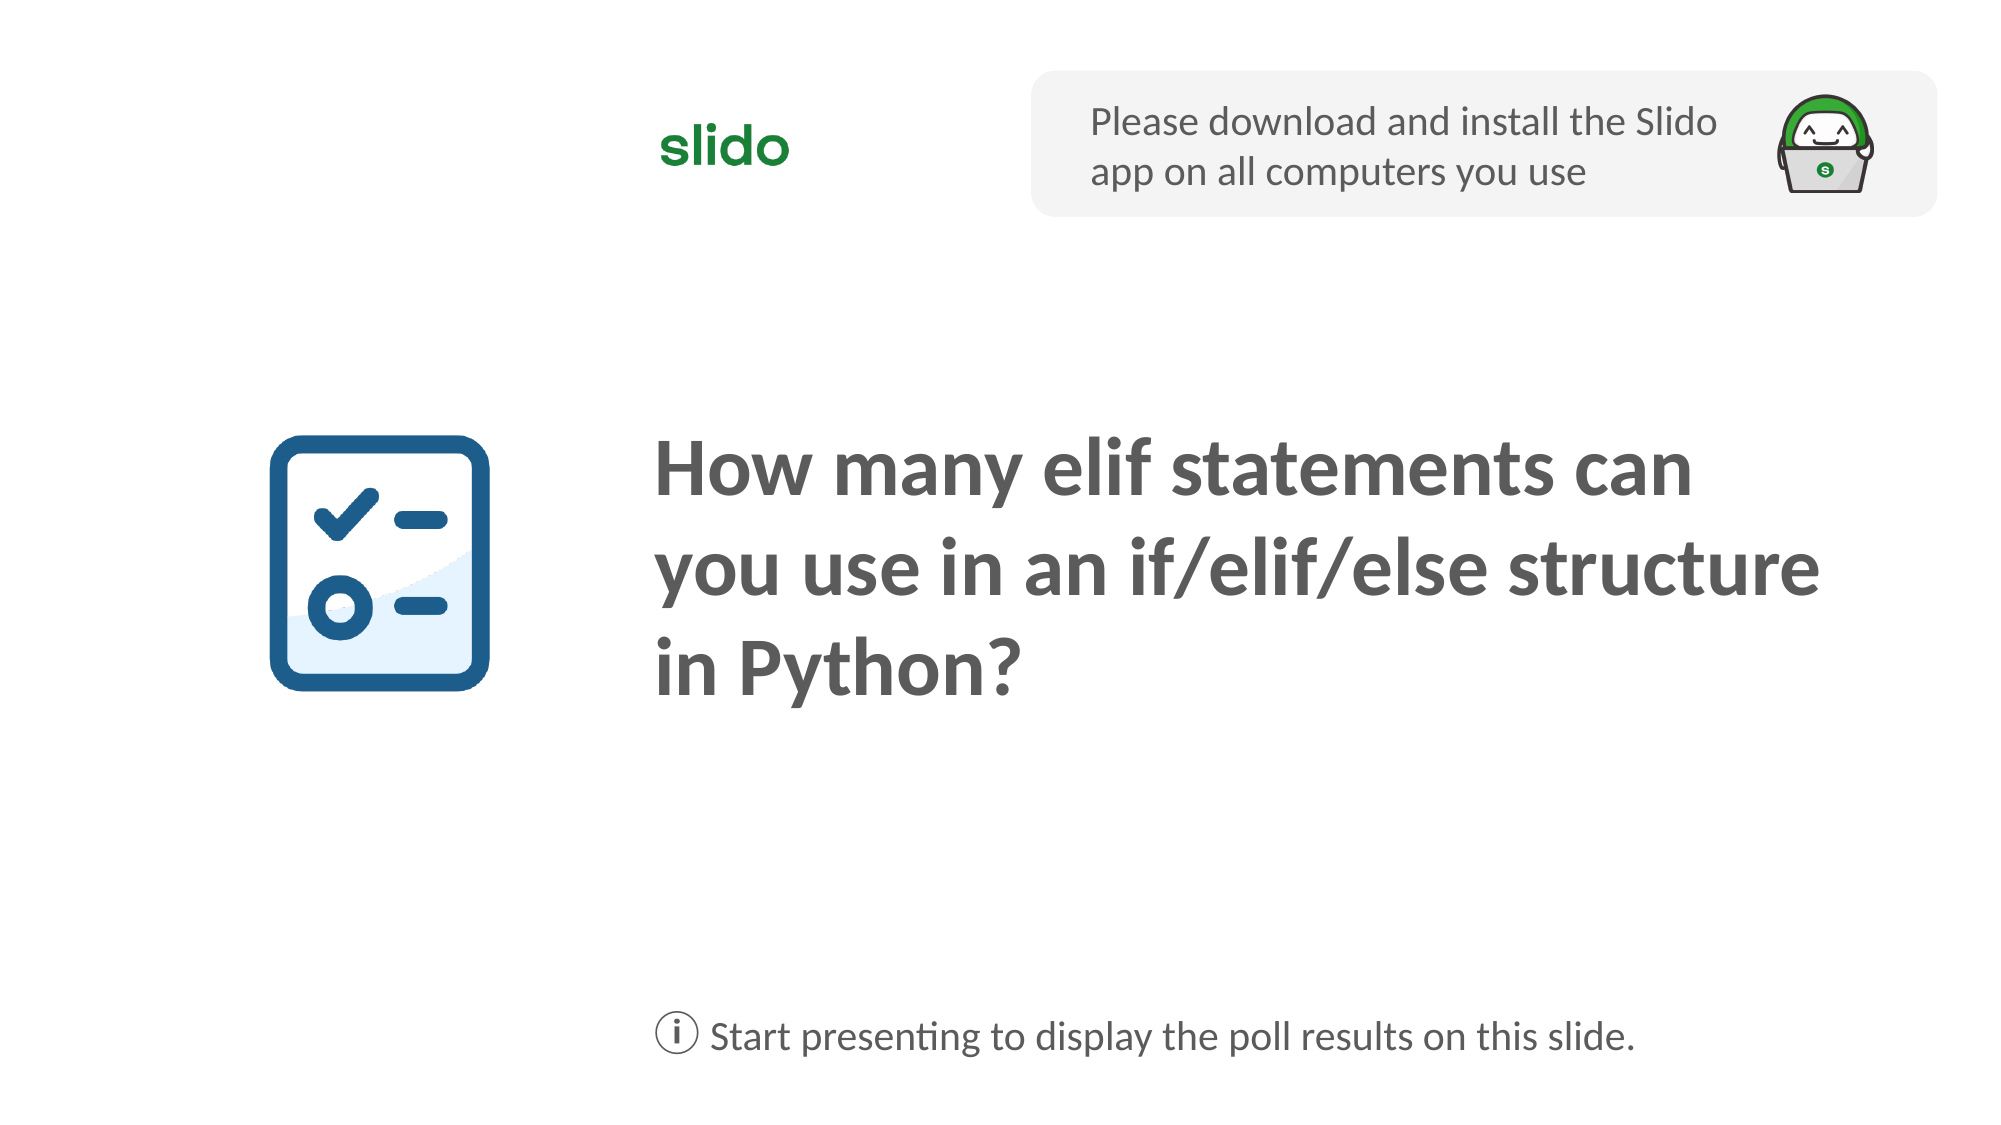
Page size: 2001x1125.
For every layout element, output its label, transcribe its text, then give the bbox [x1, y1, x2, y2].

text_box Please download and install the Slido app on all computers you use [1030, 69, 1939, 218]
picture [1775, 94, 1874, 193]
text_box How many elif statements can you use in an if/elif/else structure in Python? [639, 421, 1841, 704]
text_box ⓘ Start presenting to display the poll results on this slide. [639, 989, 1841, 1076]
picture [189, 372, 570, 753]
picture [639, 101, 810, 187]
